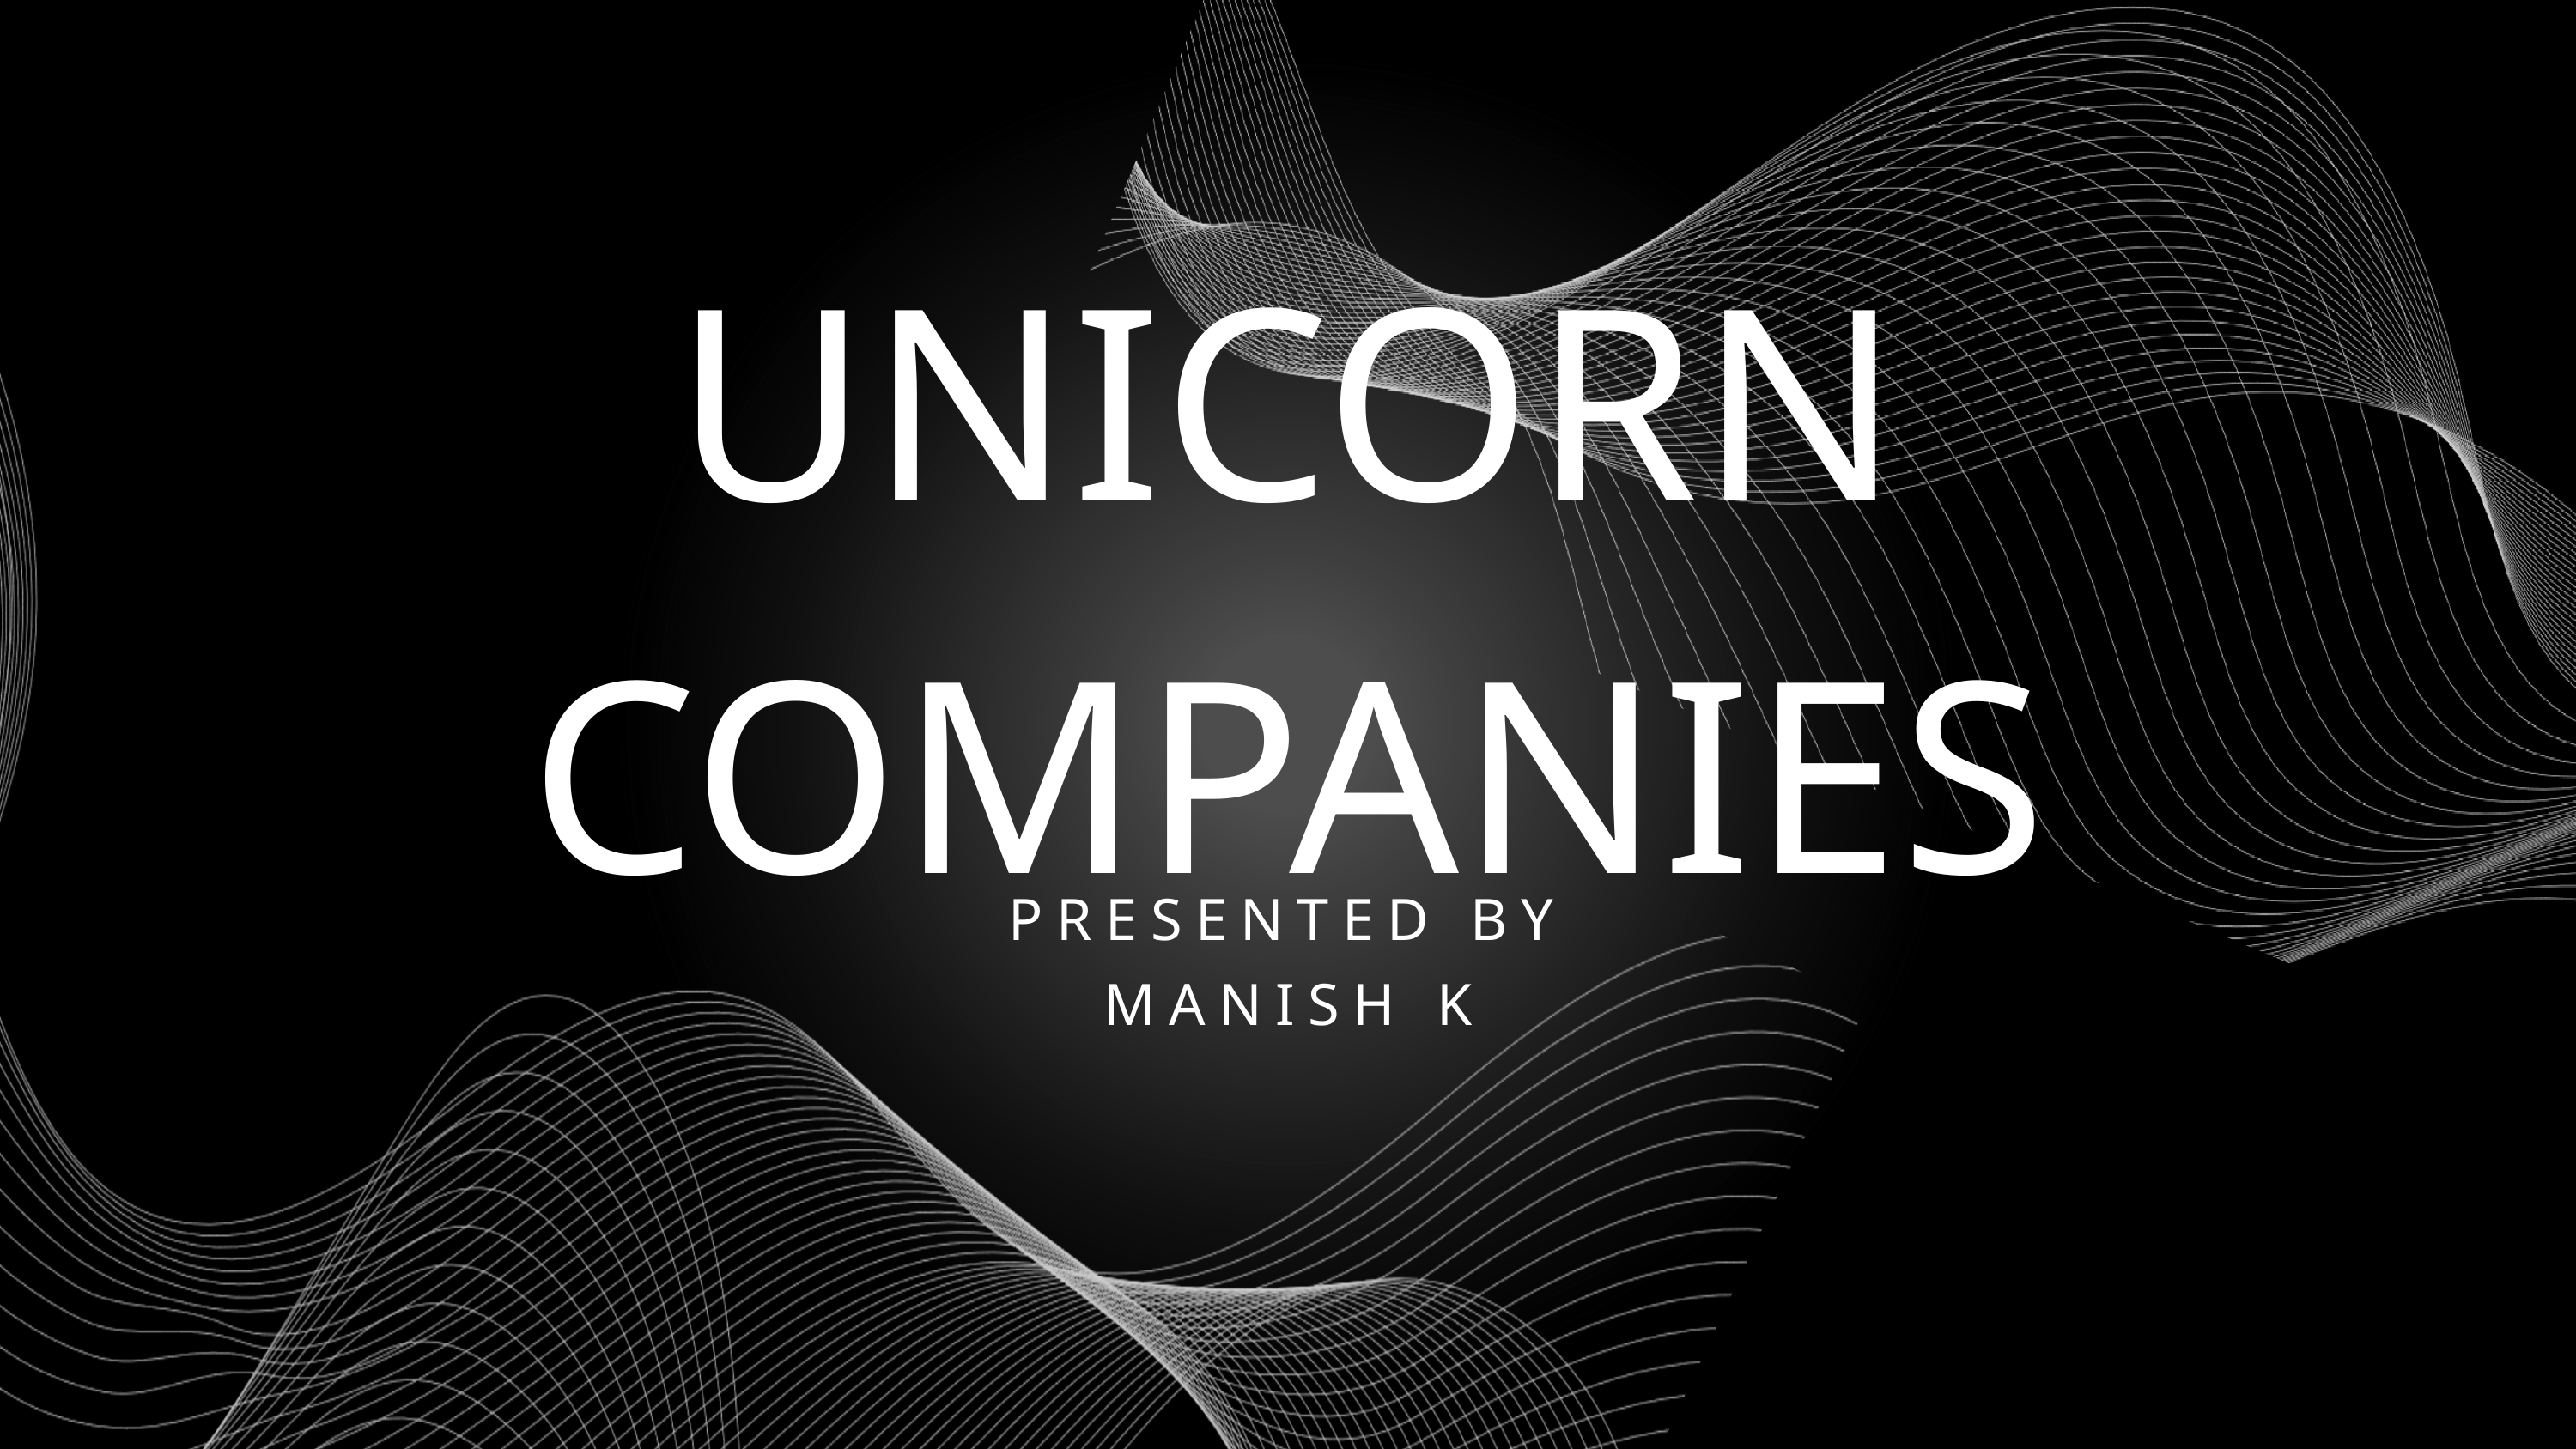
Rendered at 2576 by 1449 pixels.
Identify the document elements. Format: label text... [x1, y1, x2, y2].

text_box [1182, 0, 2576, 1084]
text_box [612, 927, 1964, 1400]
text_box [0, 136, 1683, 1449]
text_box [612, 49, 1964, 180]
text_box PRESENTED BY MANISH K [913, 867, 1663, 1037]
text_box UNICORN COMPANIES [279, 180, 2297, 927]
